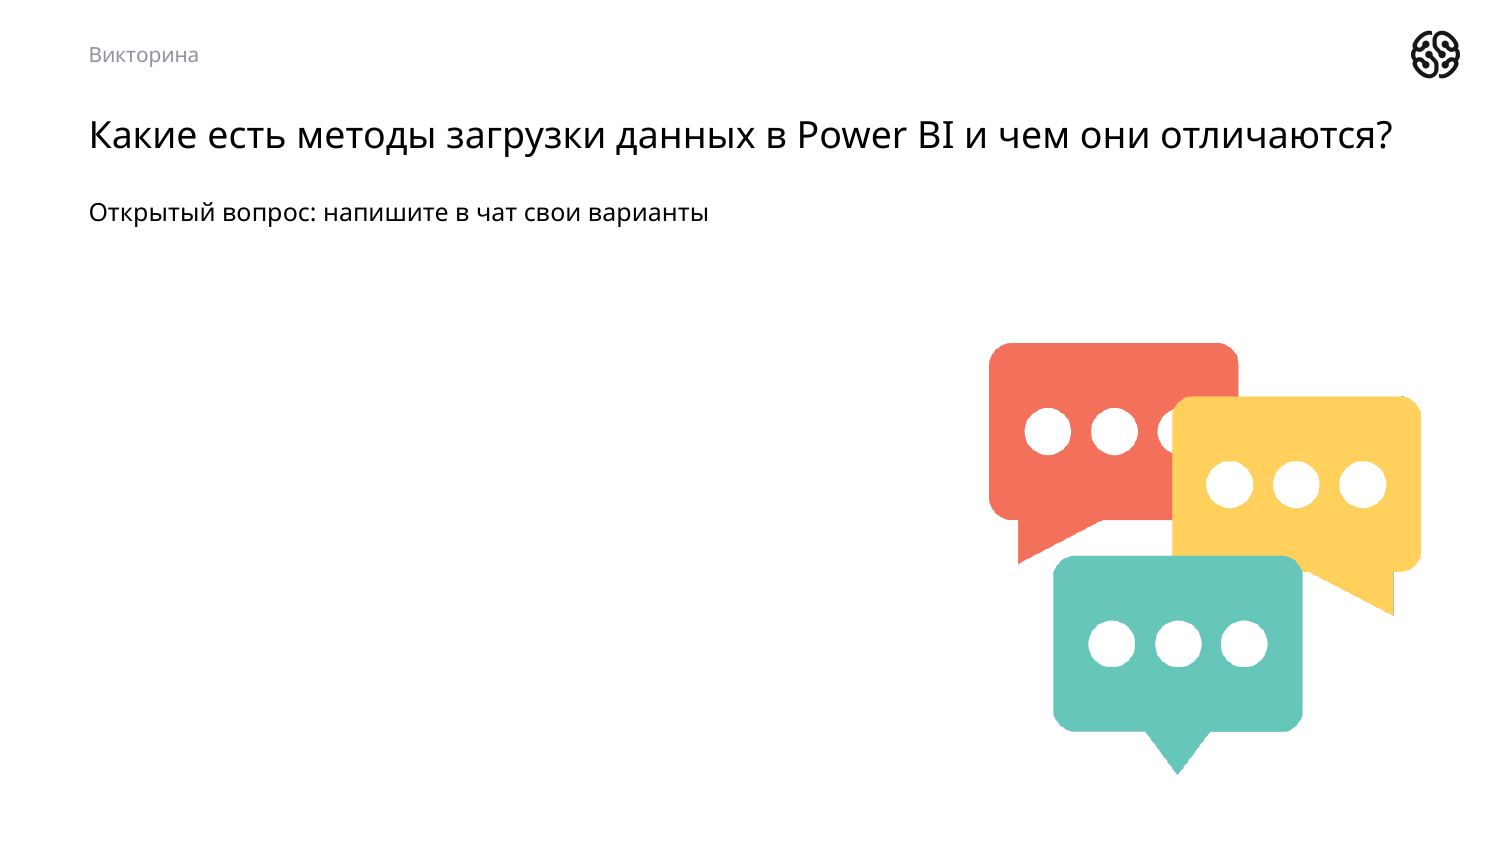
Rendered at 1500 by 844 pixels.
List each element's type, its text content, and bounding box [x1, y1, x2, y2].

picture [1412, 30, 1460, 79]
picture [989, 343, 1421, 775]
subtitle Открытый вопрос: напишите в чат свои варианты [88, 0, 1412, 455]
subtitle Викторина [88, 24, 1066, 84]
